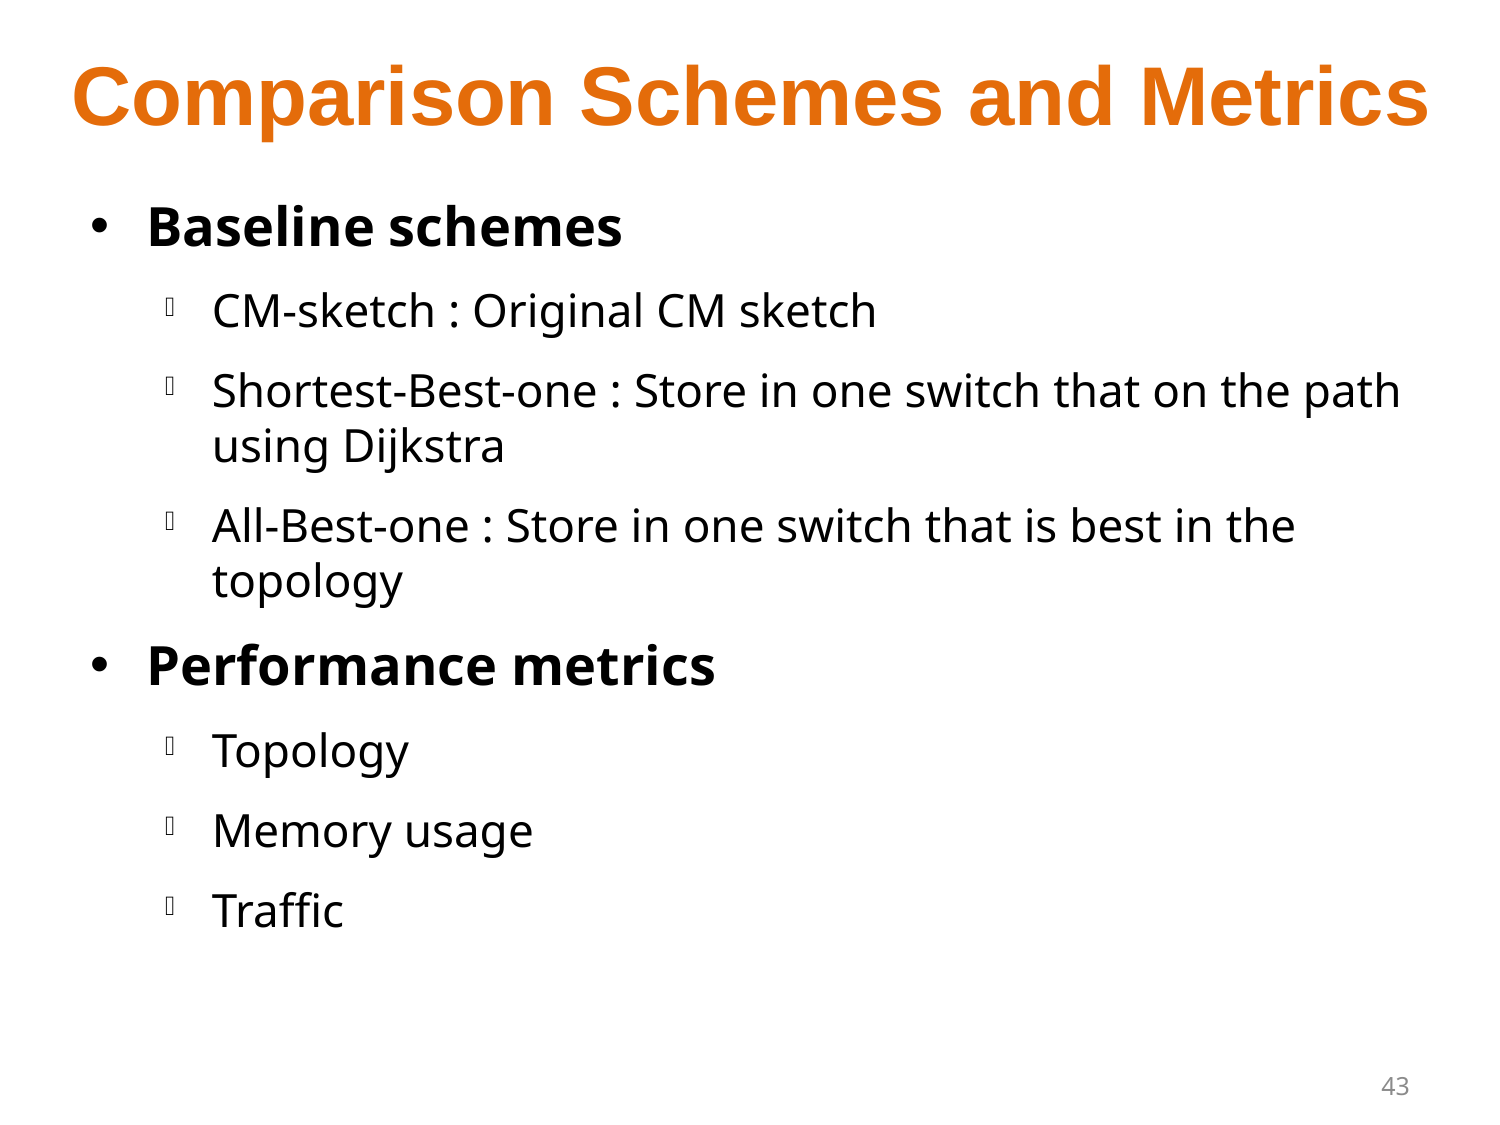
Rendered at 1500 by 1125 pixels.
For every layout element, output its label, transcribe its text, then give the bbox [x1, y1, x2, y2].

slide_number 43 [1074, 1057, 1425, 1118]
list Baseline schemes CM-sketch : Original CM sketch Shortest-Best-one : Store in one switch that on the path using Dijkstra All-Best-one : Store in one switch that is best in the topology Performance metrics Topology Memory usage Traffic [75, 184, 1425, 1059]
title Comparison Schemes and Metrics [3, 0, 1500, 185]
